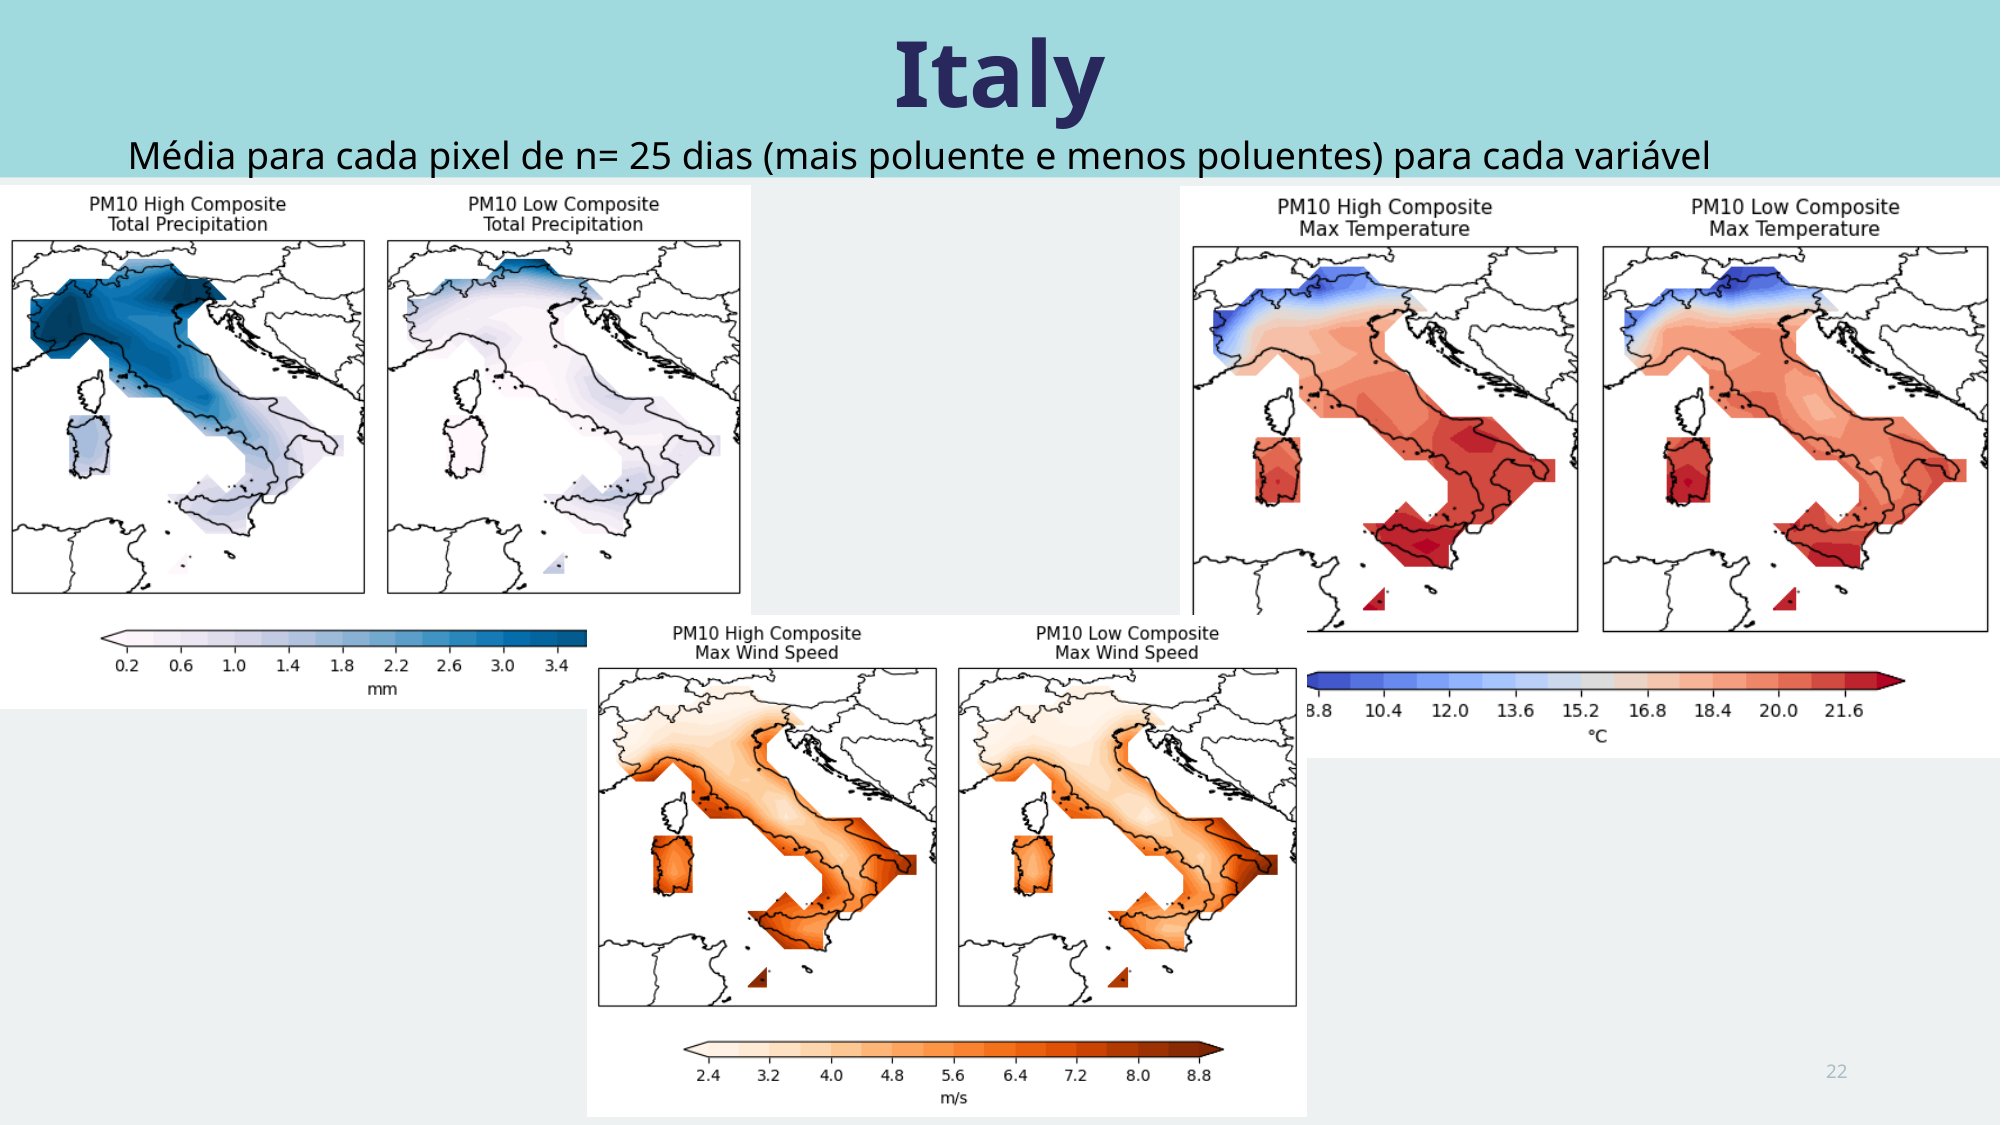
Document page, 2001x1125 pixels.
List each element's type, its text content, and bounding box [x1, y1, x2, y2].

text_box Média para cada pixel de n= 25 dias (mais poluente e menos poluentes) para cada variável meteorológica [112, 124, 1832, 230]
picture [0, 185, 2000, 1117]
slide_number 22 [1412, 1042, 1863, 1103]
title Italy [399, 0, 1601, 124]
